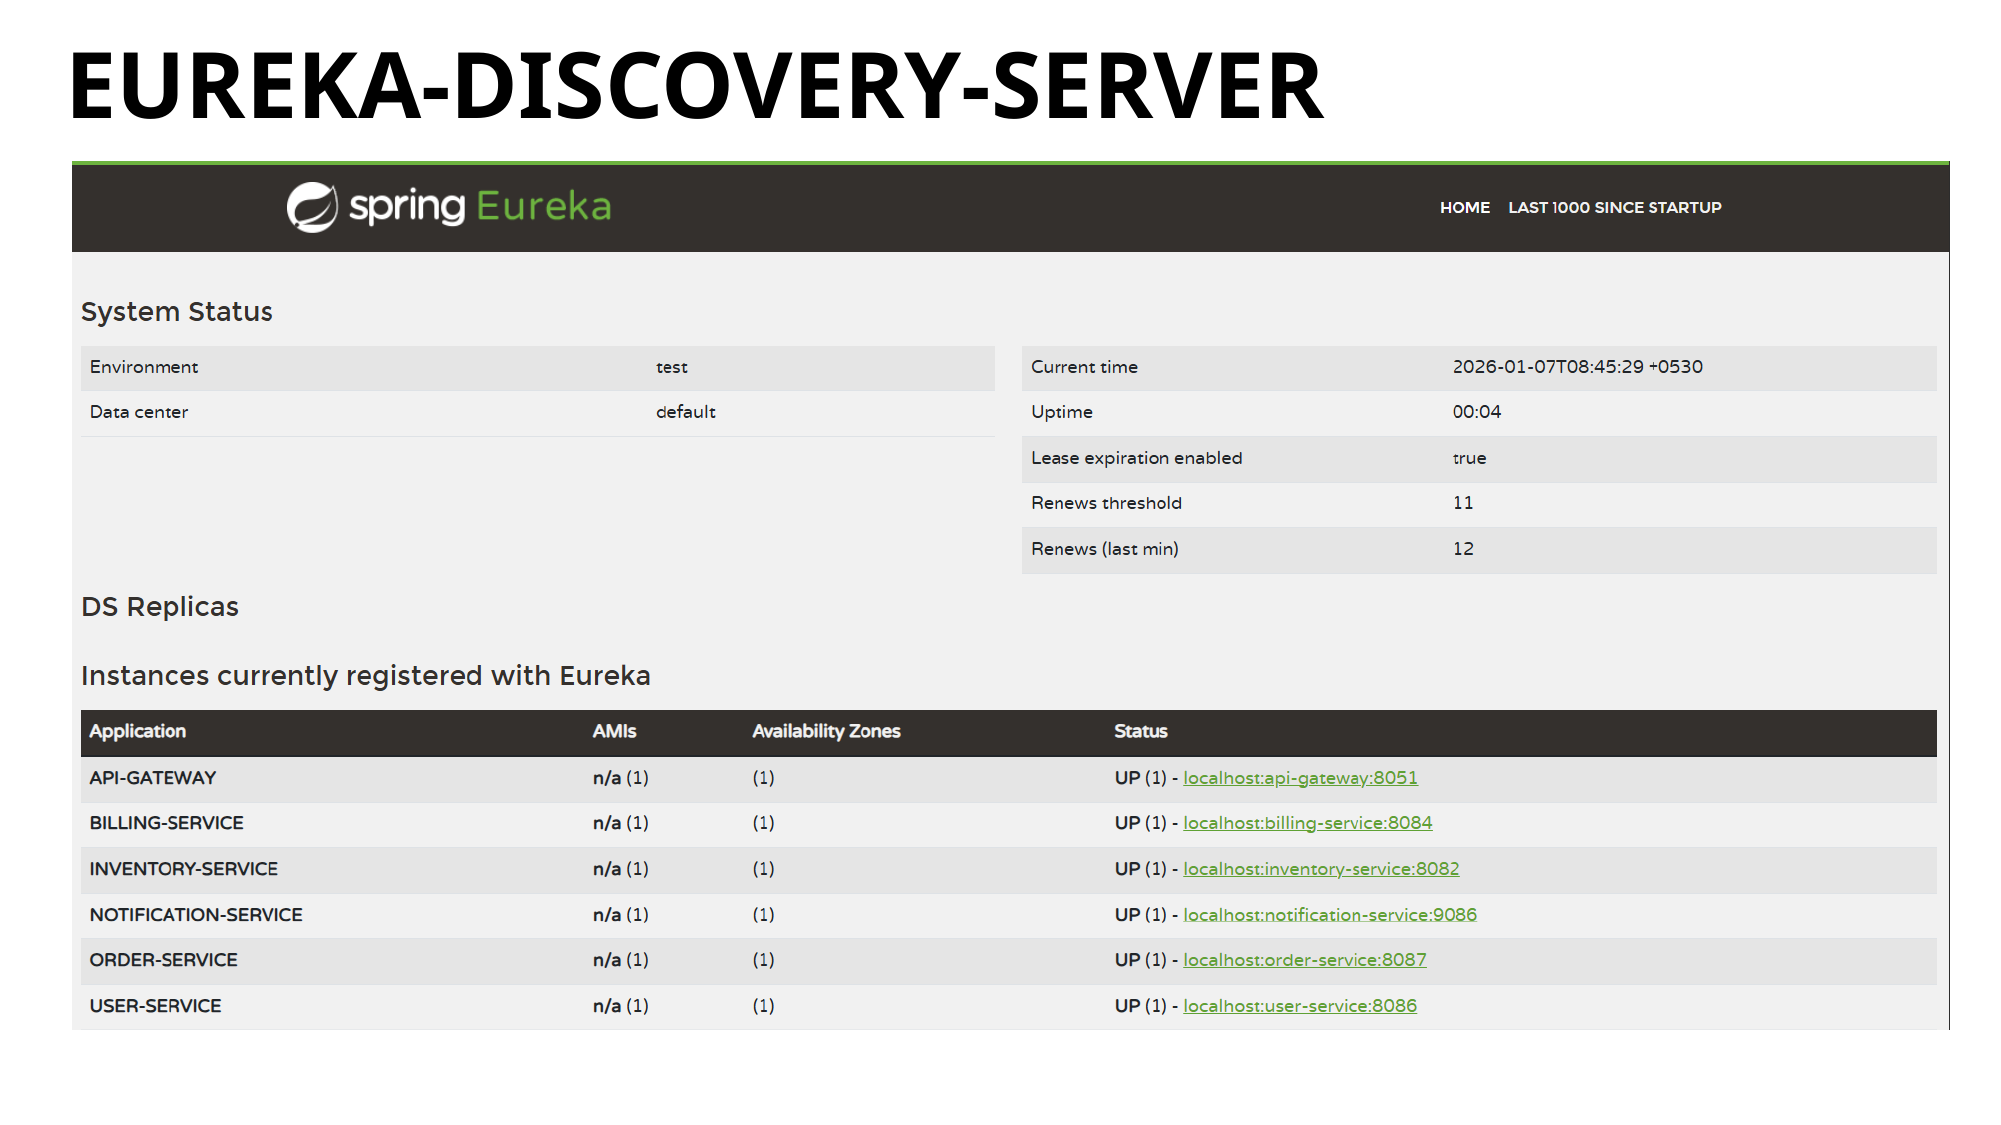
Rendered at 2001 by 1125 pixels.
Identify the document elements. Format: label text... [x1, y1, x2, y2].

title EUREKA-DISCOVERY-SERVER [50, 0, 1775, 198]
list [72, 161, 1950, 1030]
